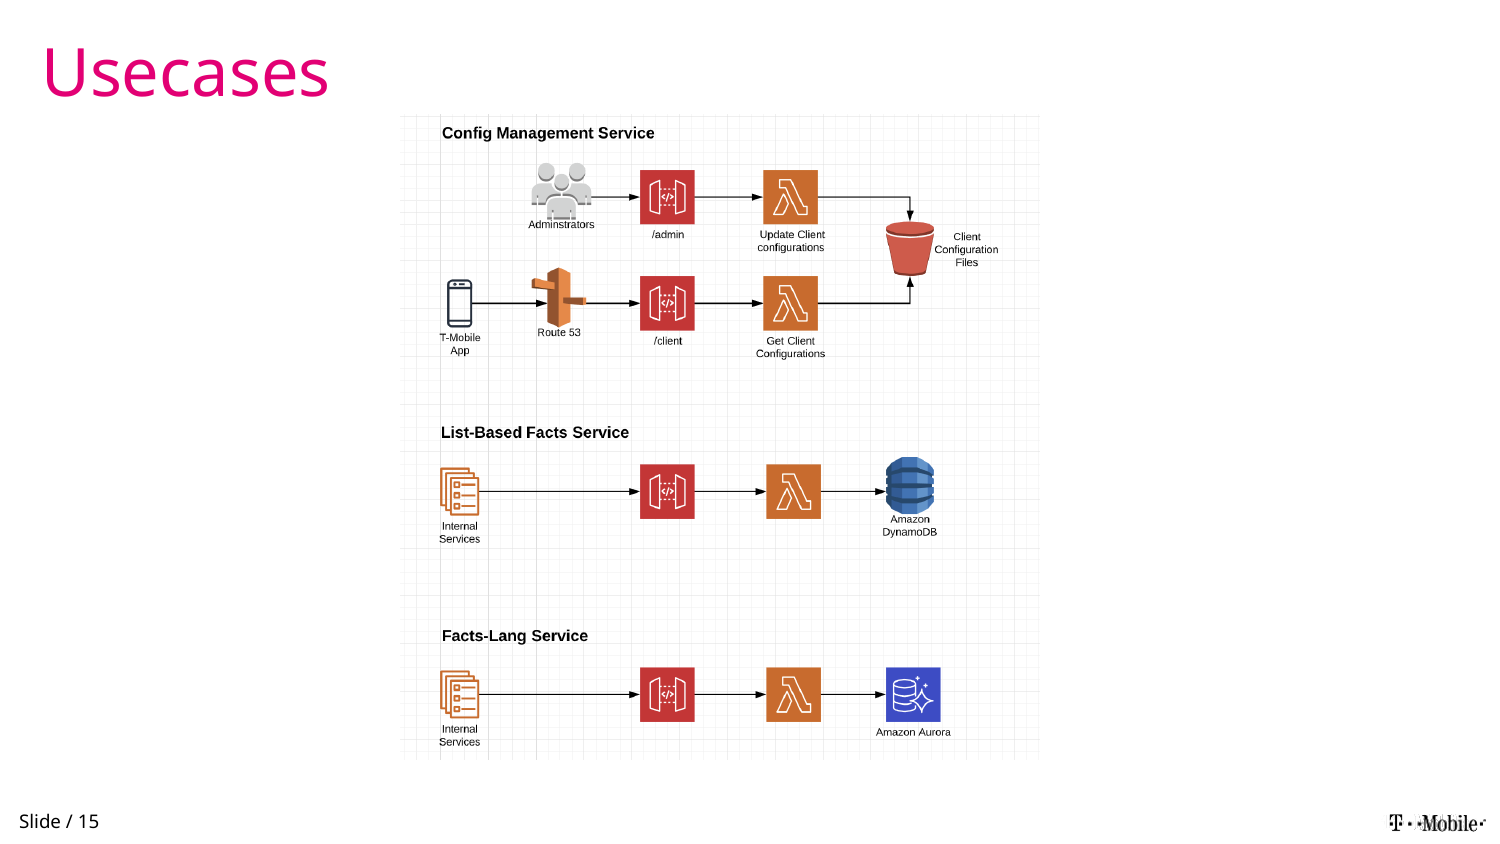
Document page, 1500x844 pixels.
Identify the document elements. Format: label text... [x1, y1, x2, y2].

picture [399, 114, 1040, 760]
title Usecases [30, 23, 1472, 115]
picture [1381, 814, 1486, 832]
